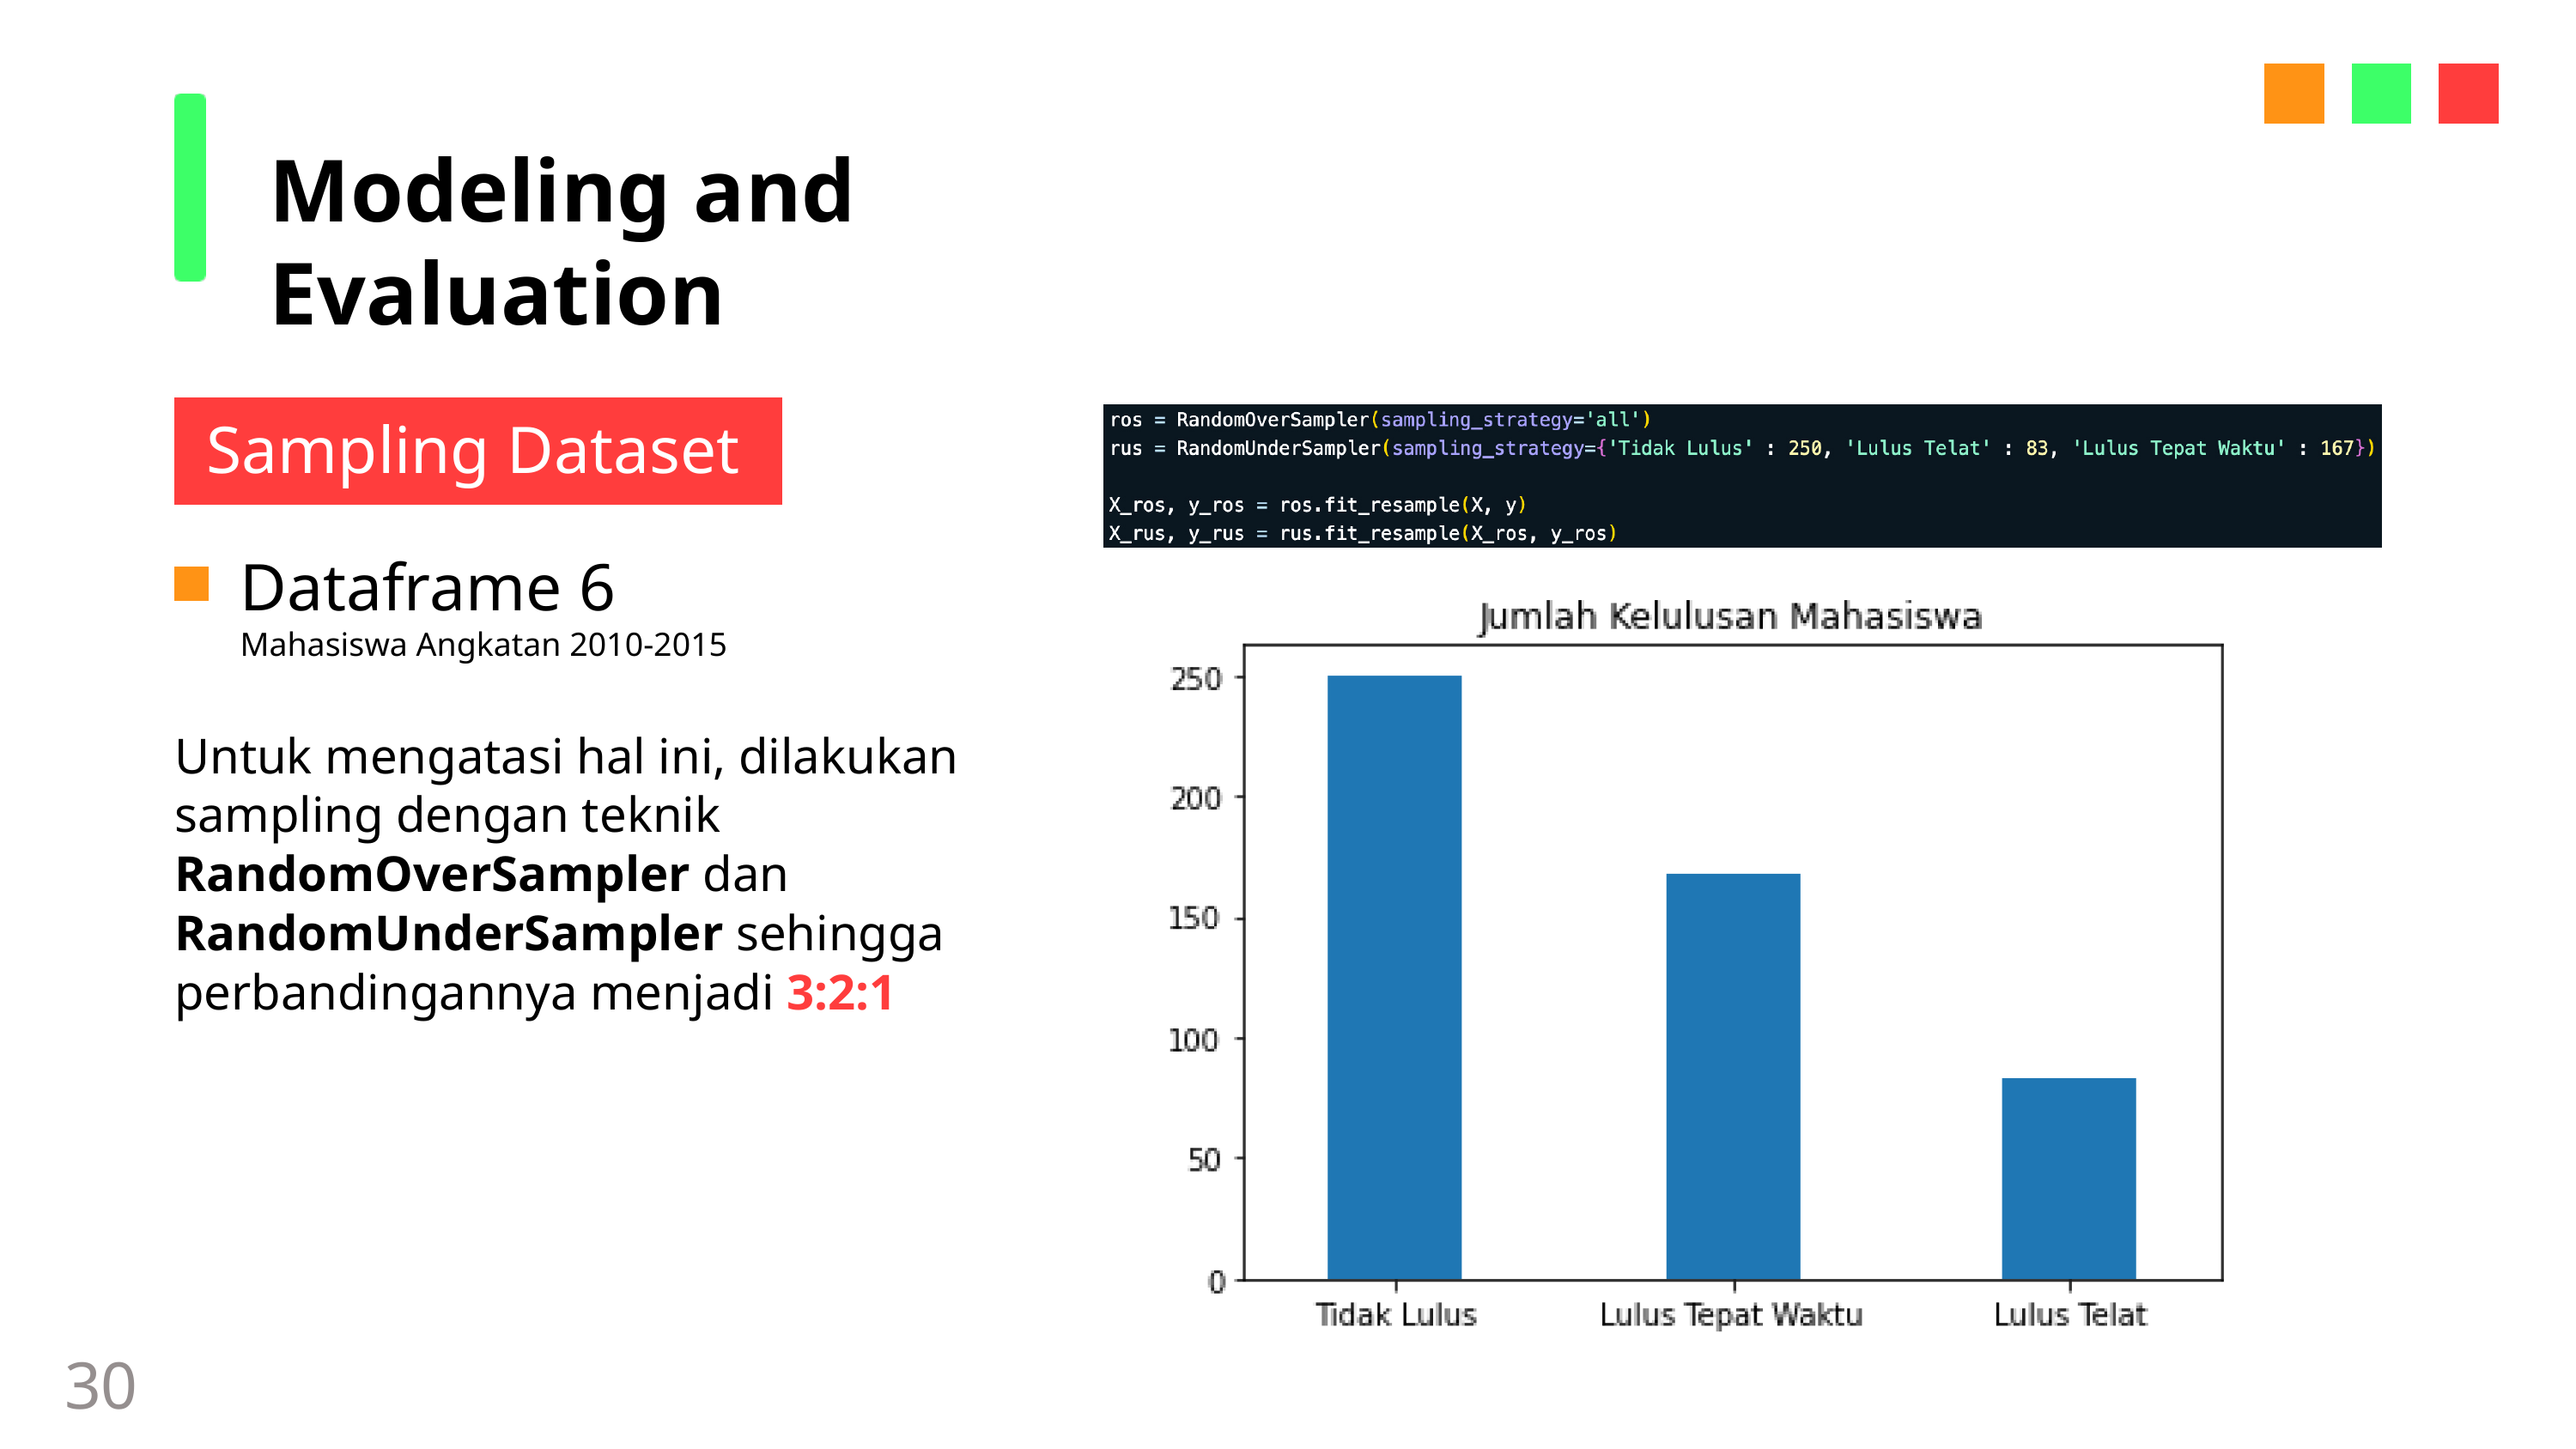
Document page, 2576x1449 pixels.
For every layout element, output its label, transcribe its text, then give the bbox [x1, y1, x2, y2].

picture [2264, 64, 2324, 124]
picture [1103, 404, 2382, 1422]
picture [2439, 64, 2499, 124]
text_box Dataframe 6 [240, 545, 627, 623]
text_box Modeling and Evaluation [270, 135, 1304, 239]
text_box Untuk mengatasi hal ini, dilakukan sampling dengan teknik RandomOverSampler dan RandomUnderSampler sehingga perbandingannya menjadi 3:2:1 [174, 724, 961, 1125]
text_box 30 [64, 1343, 150, 1422]
picture [2351, 64, 2411, 124]
picture [174, 567, 209, 601]
picture [174, 397, 782, 505]
text_box Mahasiswa Angkatan 2010-2015 [240, 623, 739, 663]
picture [174, 94, 206, 282]
